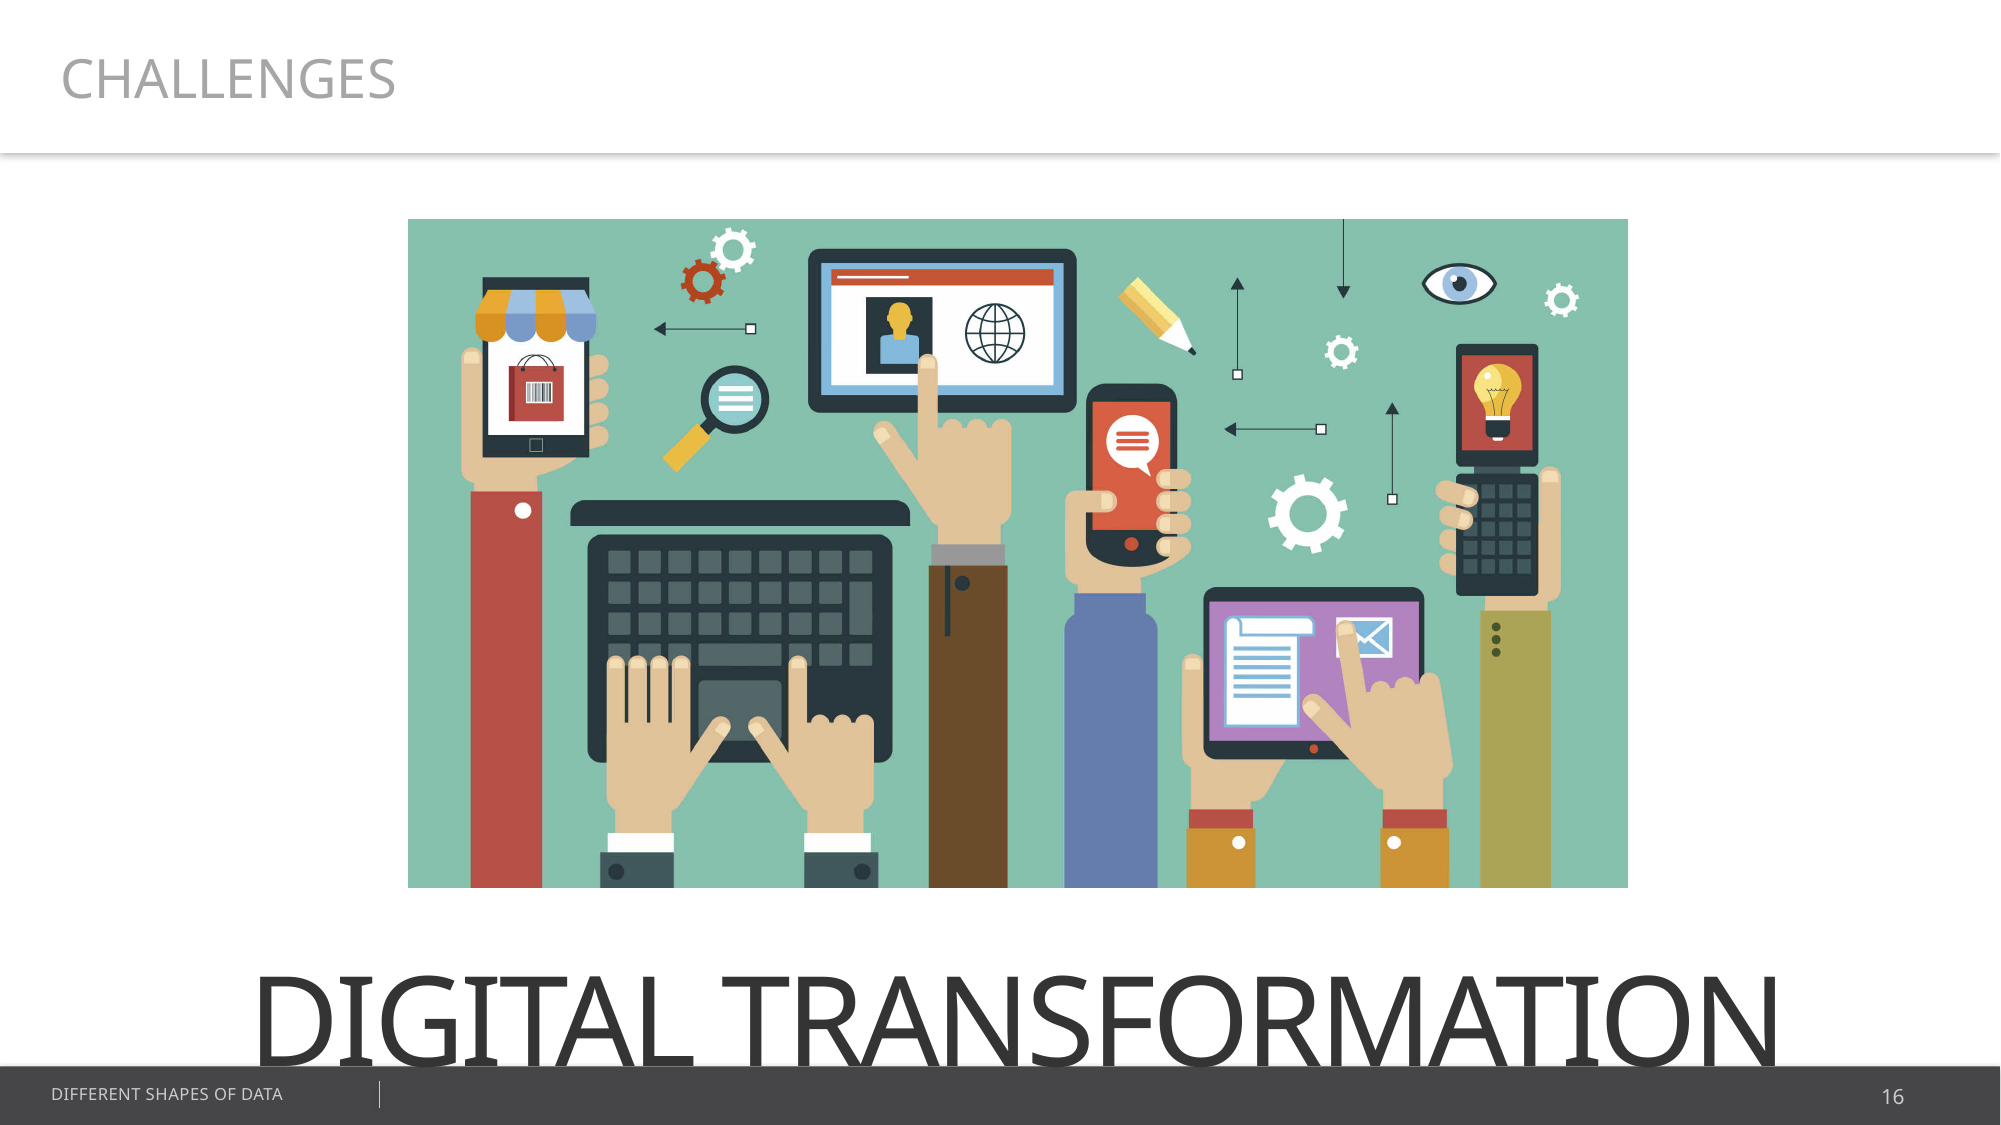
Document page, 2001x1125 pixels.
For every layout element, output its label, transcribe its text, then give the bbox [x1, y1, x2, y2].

list CHALLENGES [0, 0, 2000, 153]
text_box DIGITAL TRANSFORMATION [233, 784, 1803, 1099]
picture [408, 219, 1629, 888]
